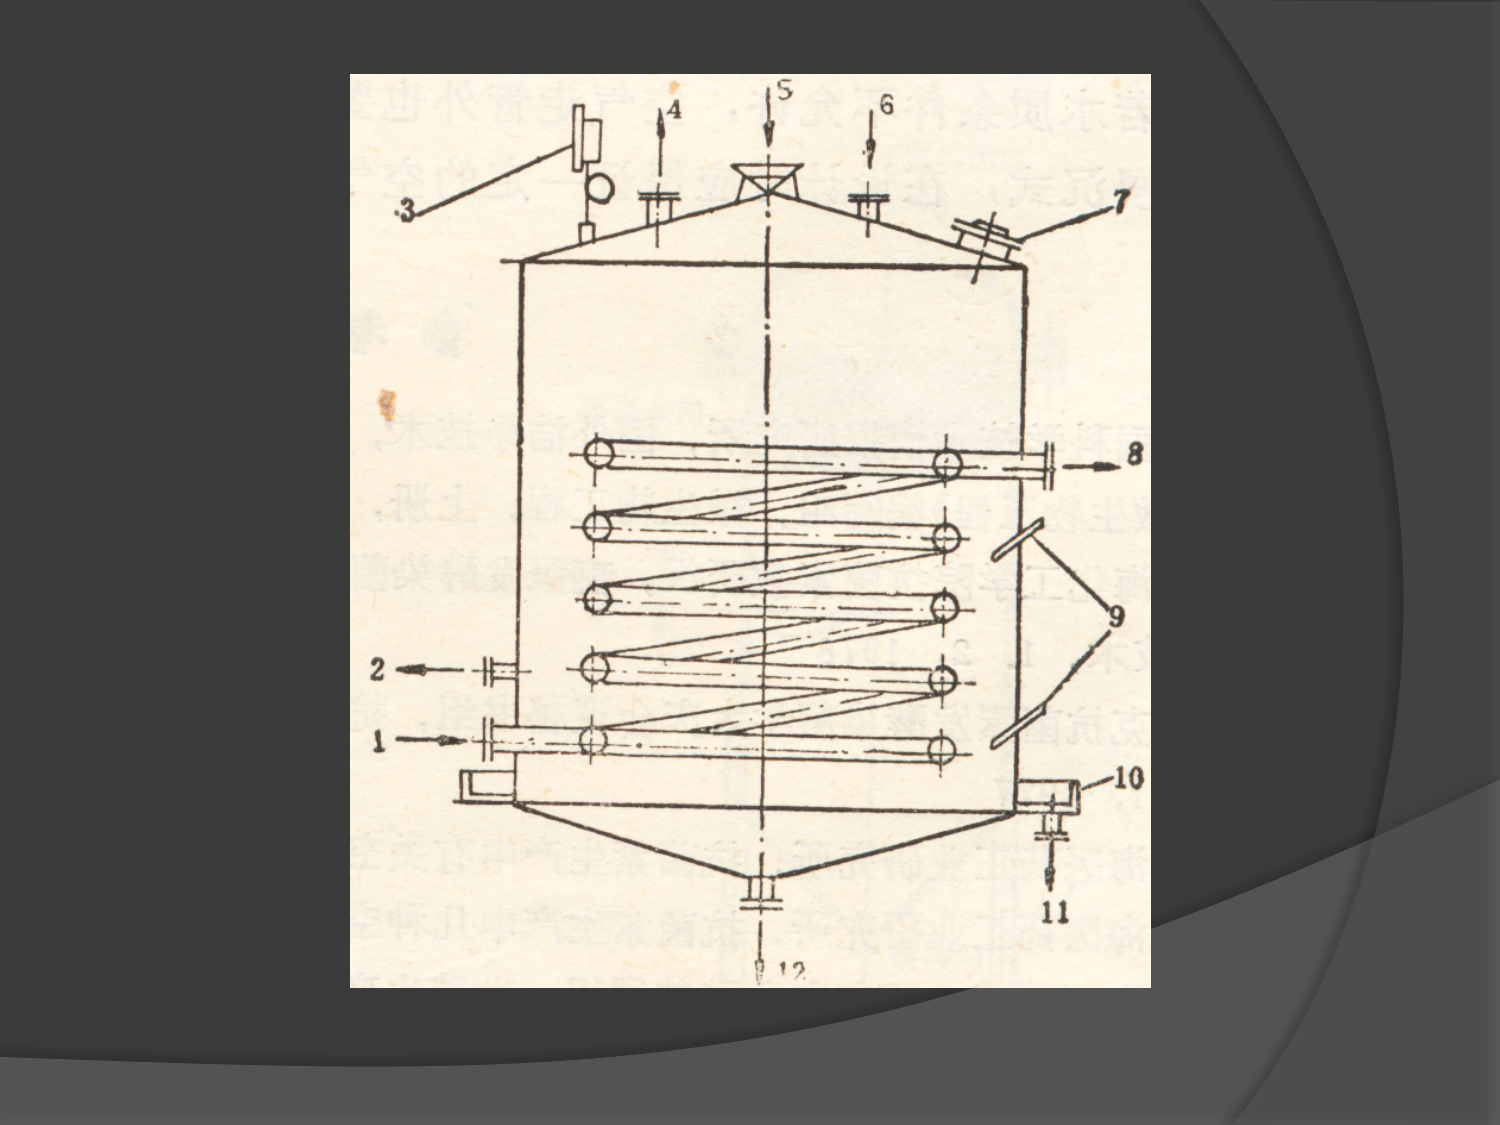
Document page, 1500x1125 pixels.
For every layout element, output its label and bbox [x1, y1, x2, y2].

text_box [349, 74, 1151, 988]
